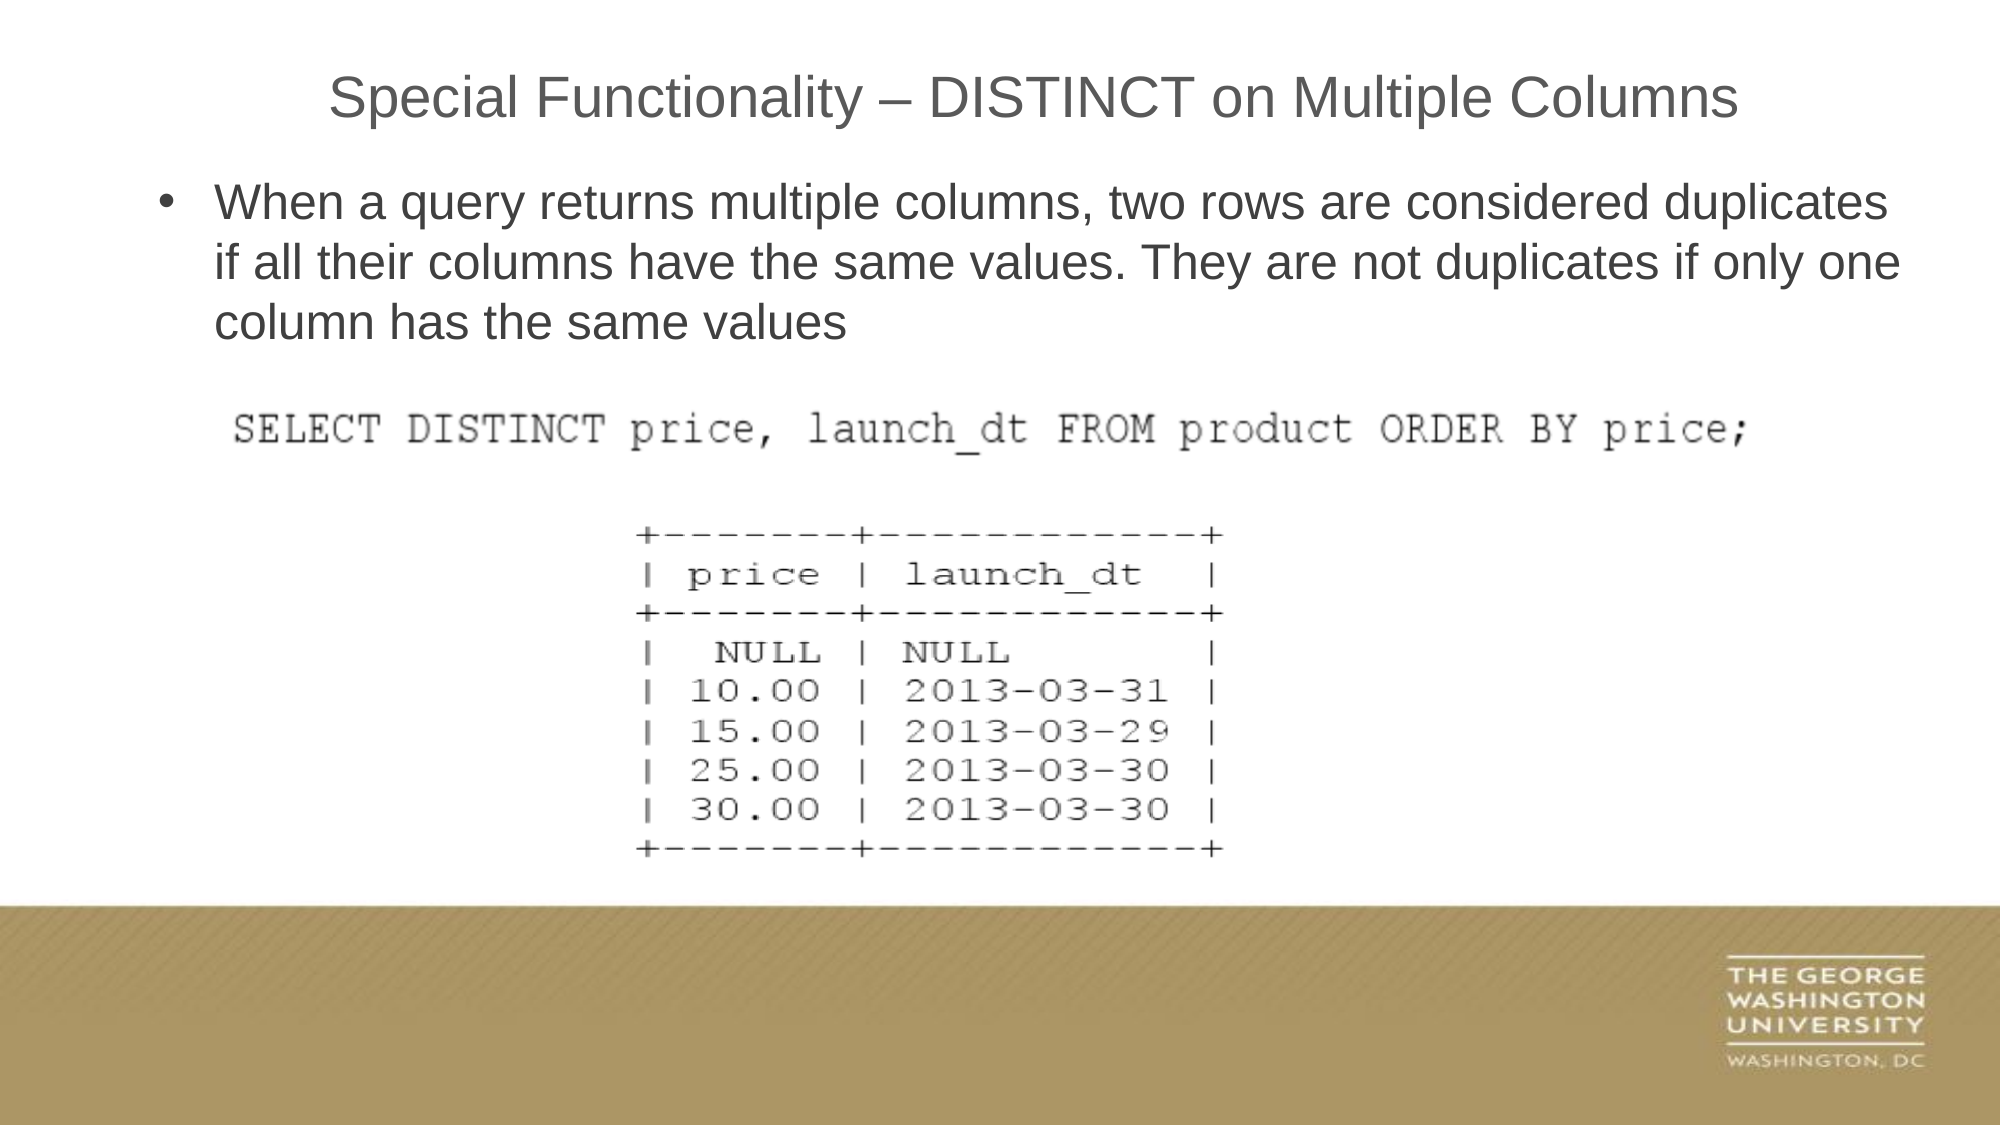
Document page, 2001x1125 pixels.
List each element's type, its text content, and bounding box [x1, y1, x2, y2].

text_box When a query returns multiple columns, two rows are considered duplicates if all their columns have the same values. They are not duplicates if only one column has the same values [68, 162, 1919, 439]
title Special Functionality – DISTINCT on Multiple Columns [240, 51, 1846, 148]
picture [0, 0, 2000, 1125]
